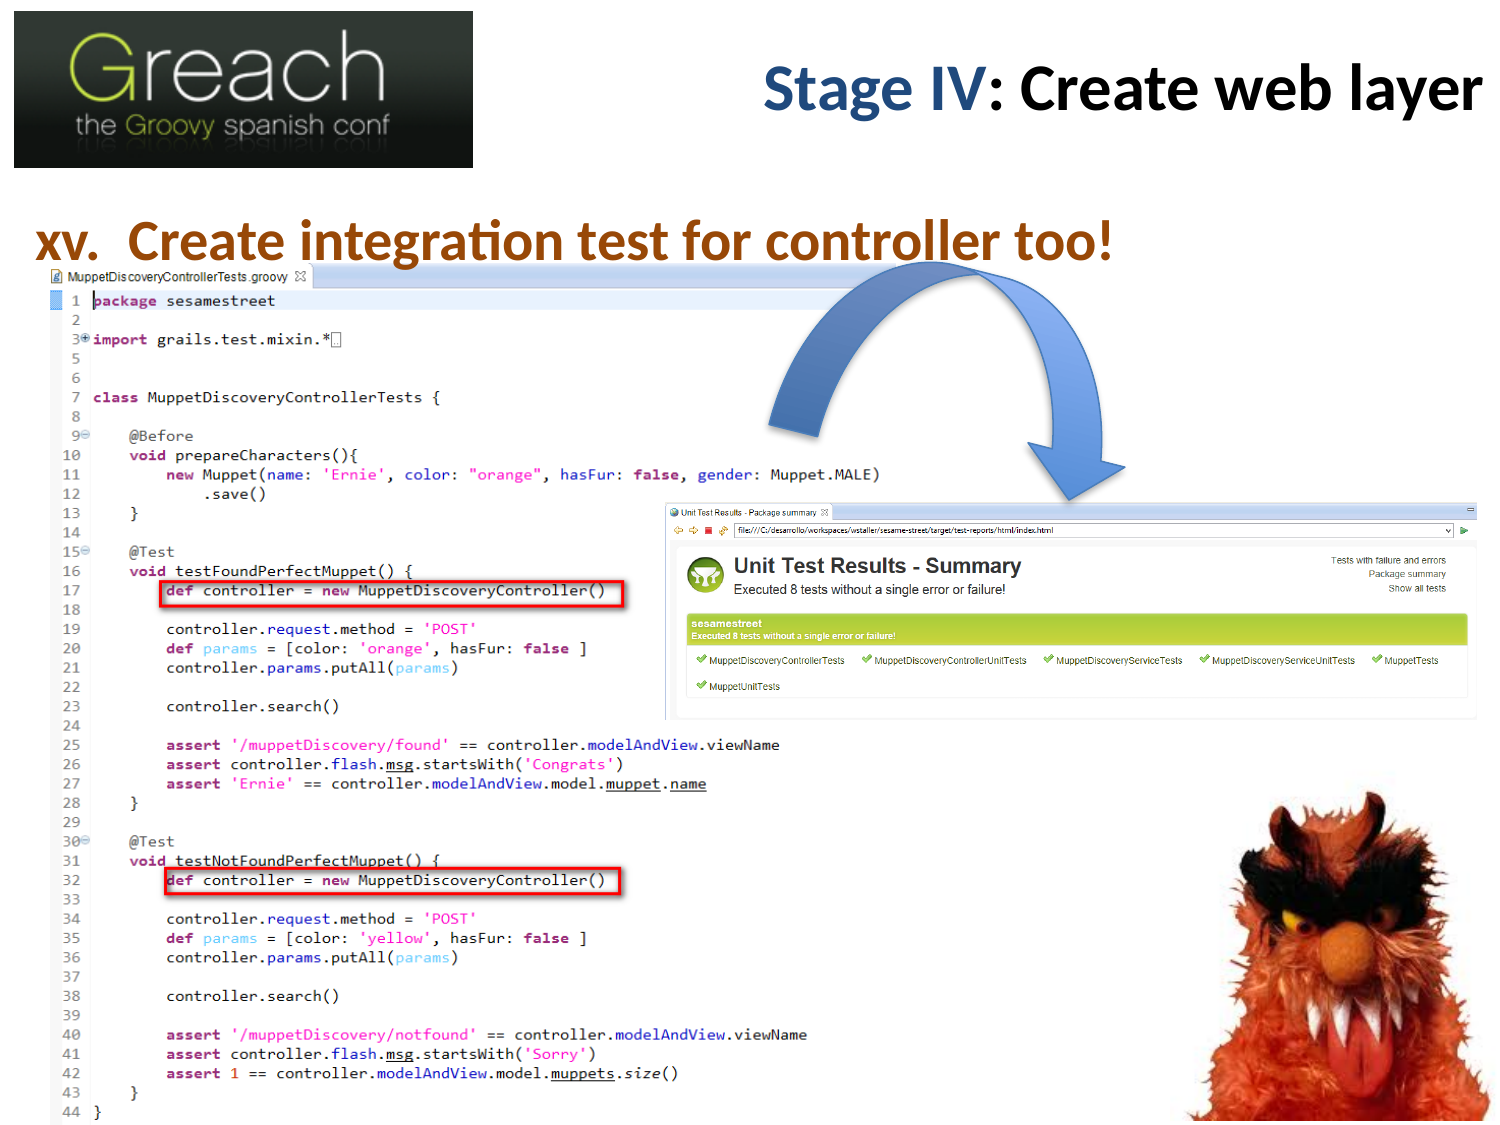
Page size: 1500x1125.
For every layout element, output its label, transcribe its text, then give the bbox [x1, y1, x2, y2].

picture [48, 263, 1477, 1125]
picture [14, 11, 472, 168]
text_box [899, 261, 1126, 500]
title Stage IV: Create web layer [472, 0, 1500, 169]
picture [1170, 746, 1500, 1121]
list Create integration test for controller too! [20, 194, 1500, 967]
